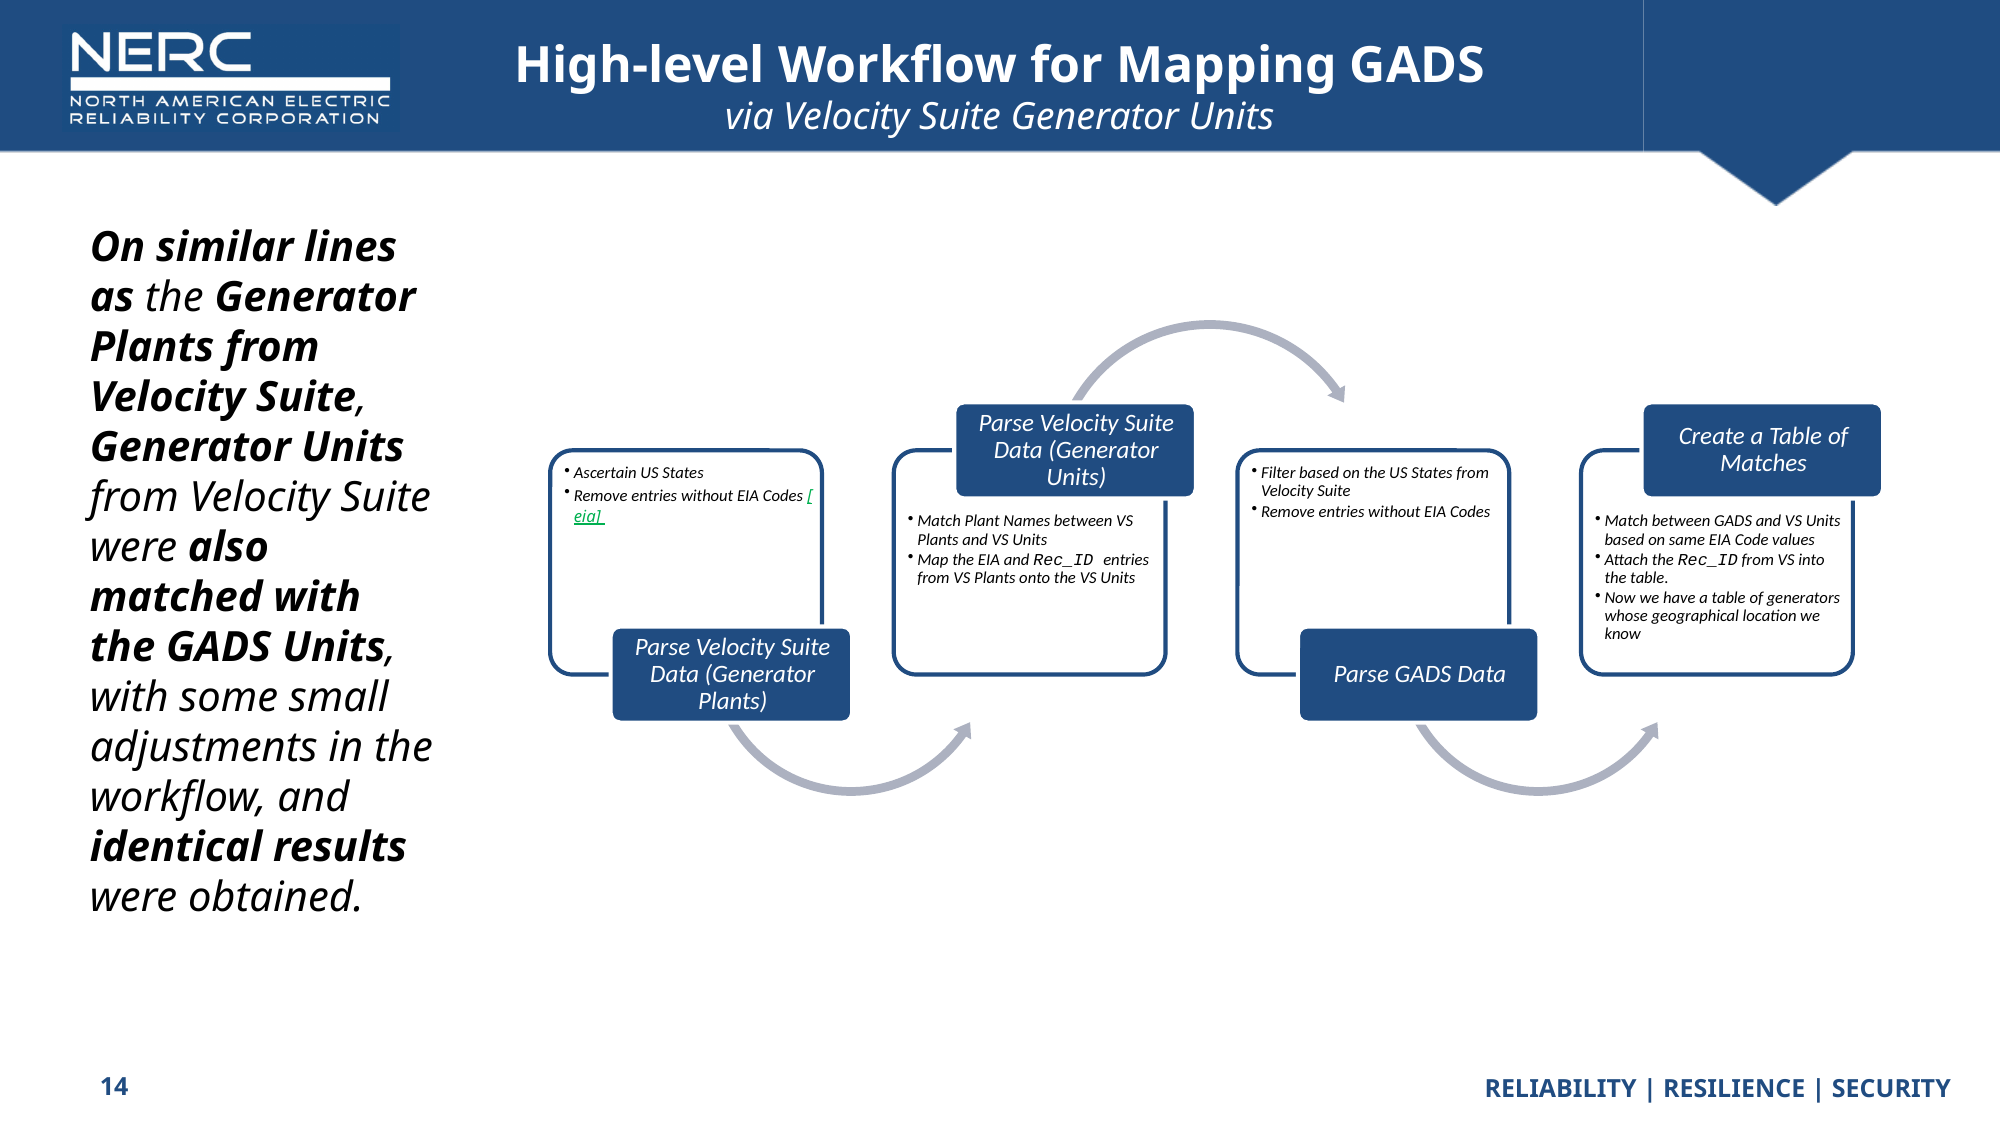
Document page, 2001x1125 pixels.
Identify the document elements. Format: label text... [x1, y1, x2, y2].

text_box High-level Workflow for Mapping GADS via Velocity Suite Generator Units [425, 24, 1575, 133]
picture [0, 0, 2000, 206]
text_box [549, 196, 1884, 929]
text_box On similar lines as the Generator Plants from Velocity Suite, Generator Units from Velocity Suite were also matched with the GADS Units, with some small adjustments in the workflow, and identical results were obtained. [74, 212, 450, 928]
